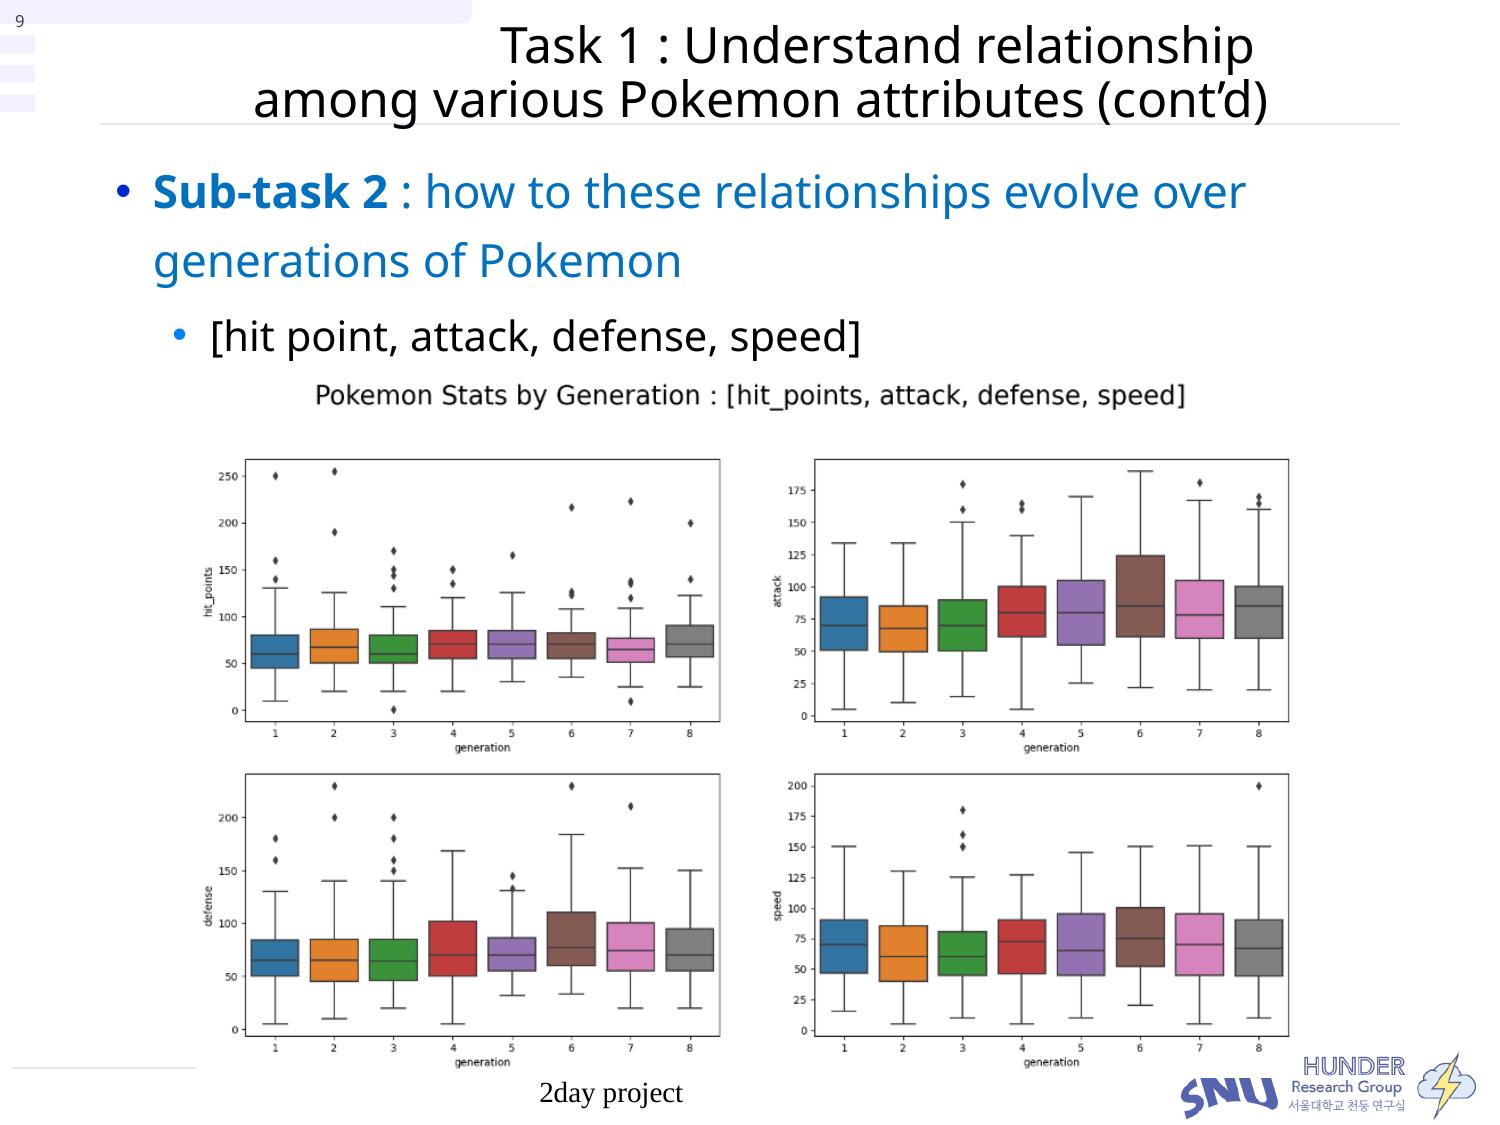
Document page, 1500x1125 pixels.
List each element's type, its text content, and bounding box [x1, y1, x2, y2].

title Task 1 : Understand relationship among various Pokemon attributes (cont’d) [100, 47, 1285, 136]
list Sub-task 2 : how to these relationships evolve over generations of Pokemon [hit point, attack, defense, speed] [100, 141, 1400, 1045]
slide_number 9 [0, 0, 119, 42]
picture [196, 370, 1304, 1078]
footer 2day project [100, 1068, 1122, 1117]
